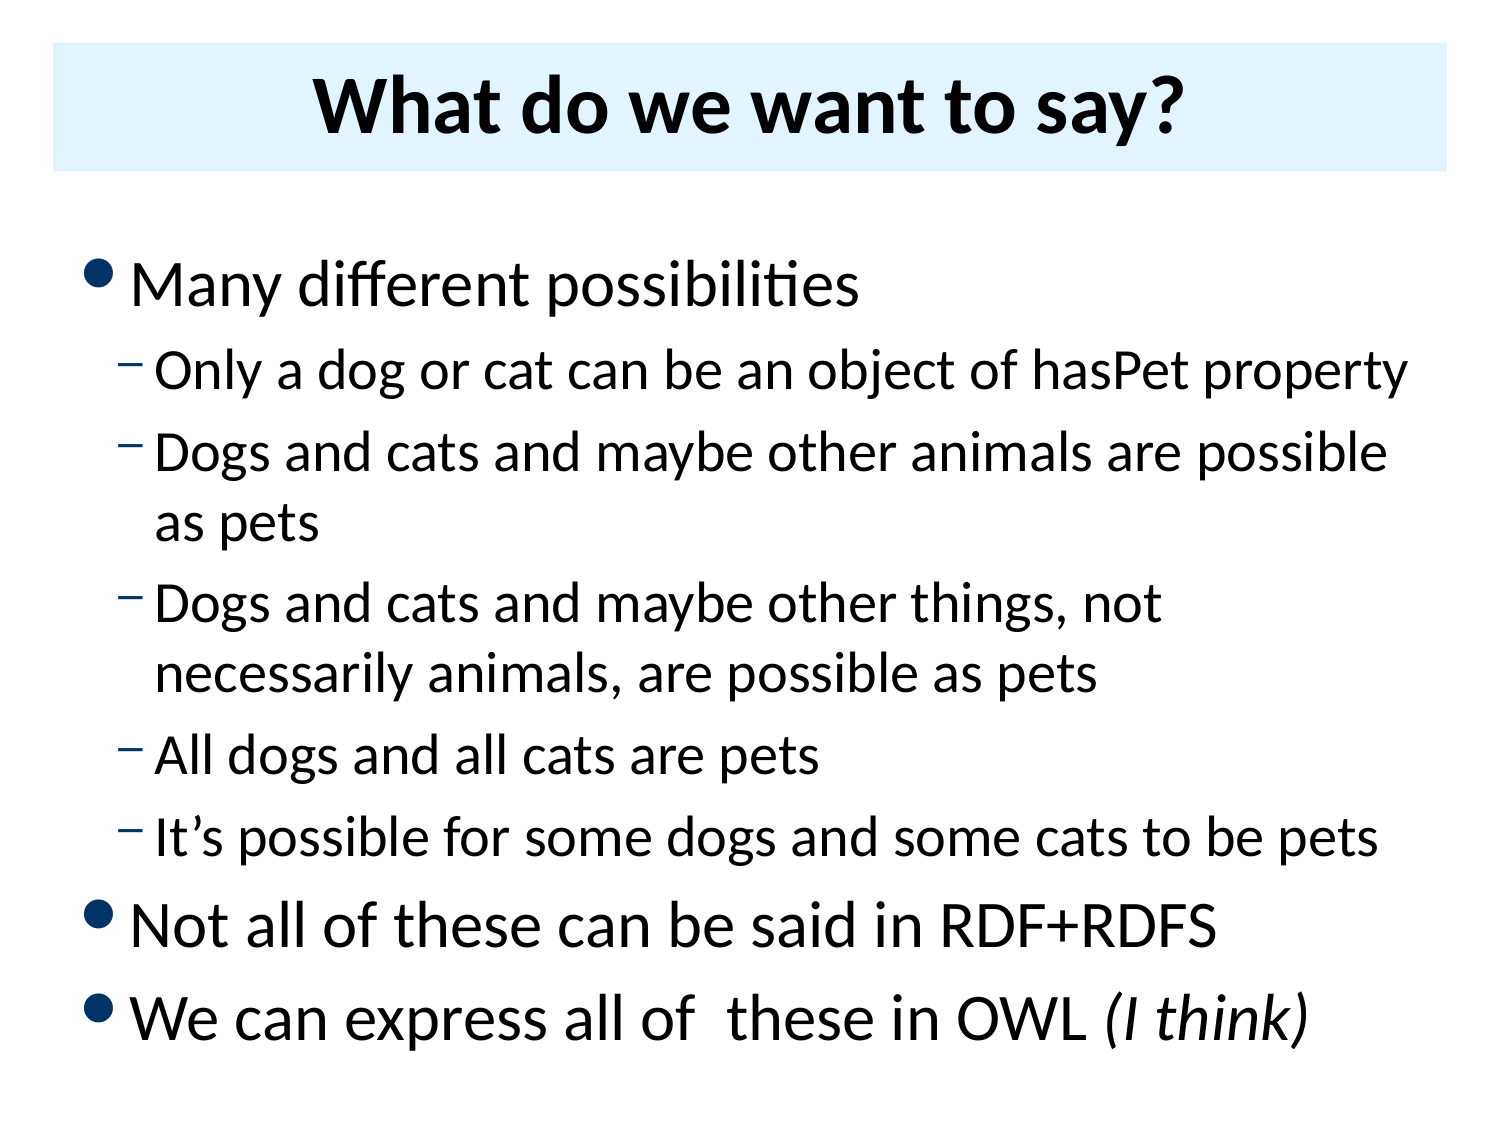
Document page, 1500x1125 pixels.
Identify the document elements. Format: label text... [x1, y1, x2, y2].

list Many different possibilities Only a dog or cat can be an object of hasPet property Dogs and cats and maybe other animals are possible as pets Dogs and cats and maybe other things, not necessarily animals, are possible as pets All dogs and all cats are pets It’s possible for some dogs and some cats to be pets Not all of these can be said in RDF+RDFS We can express all of these in OWL (I think) [64, 231, 1436, 1047]
title What do we want to say? [53, 42, 1447, 172]
